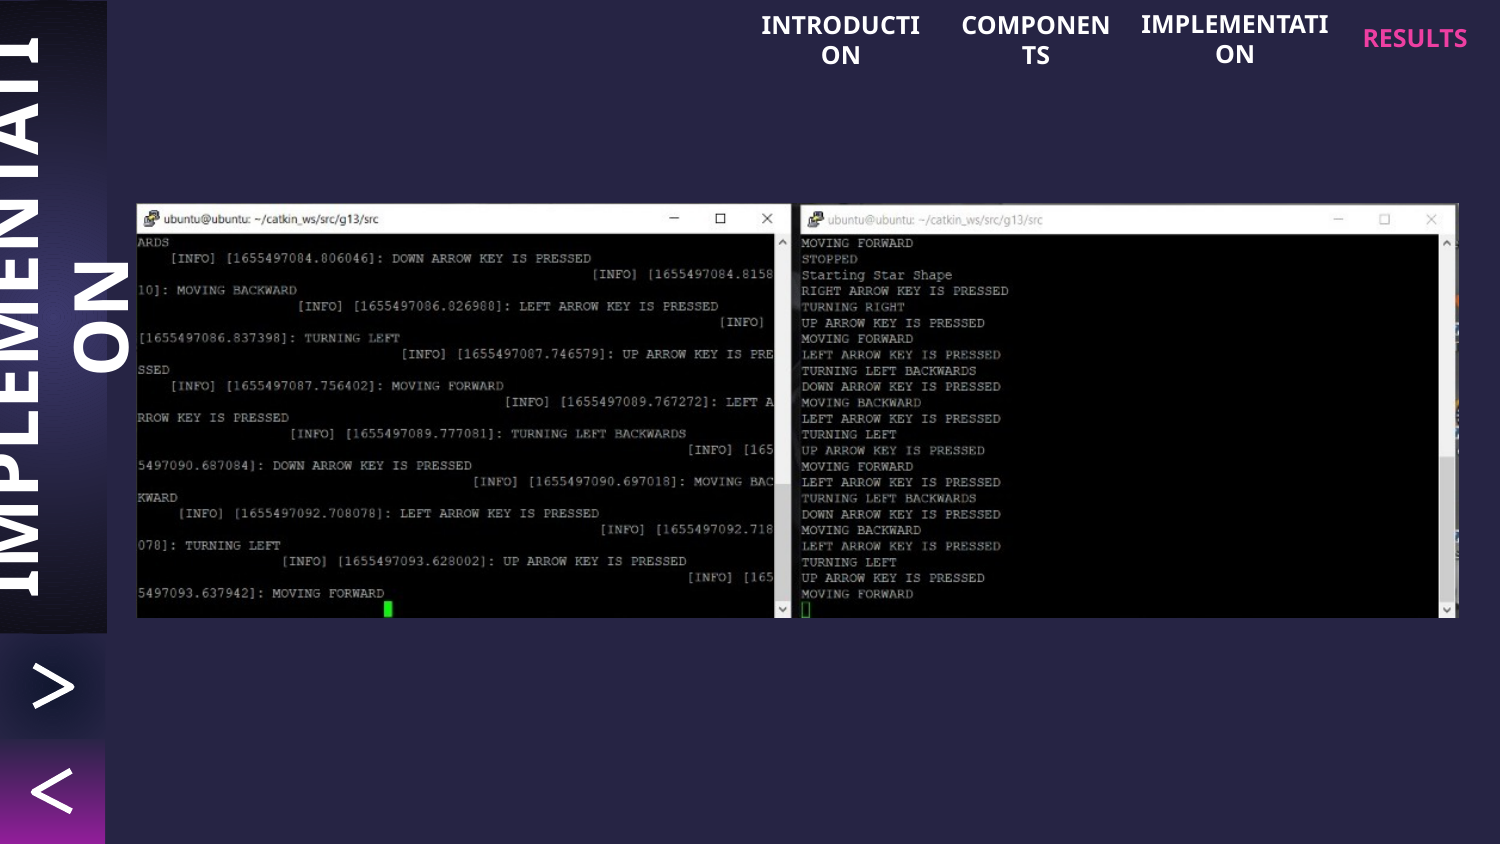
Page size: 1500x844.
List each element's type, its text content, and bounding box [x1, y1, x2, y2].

text_box [33, 665, 72, 707]
picture [135, 203, 1459, 618]
text_box INTRODUCTION [738, 12, 943, 67]
text_box COMPONENTS [943, 12, 1129, 67]
text_box IMPLEMENTATION [1122, 11, 1348, 66]
text_box RESULTS [1330, 10, 1500, 65]
text_box [33, 770, 72, 812]
text_box [0, 634, 106, 739]
text_box [0, 739, 106, 844]
title IMPLEMENTATION [0, 0, 107, 634]
